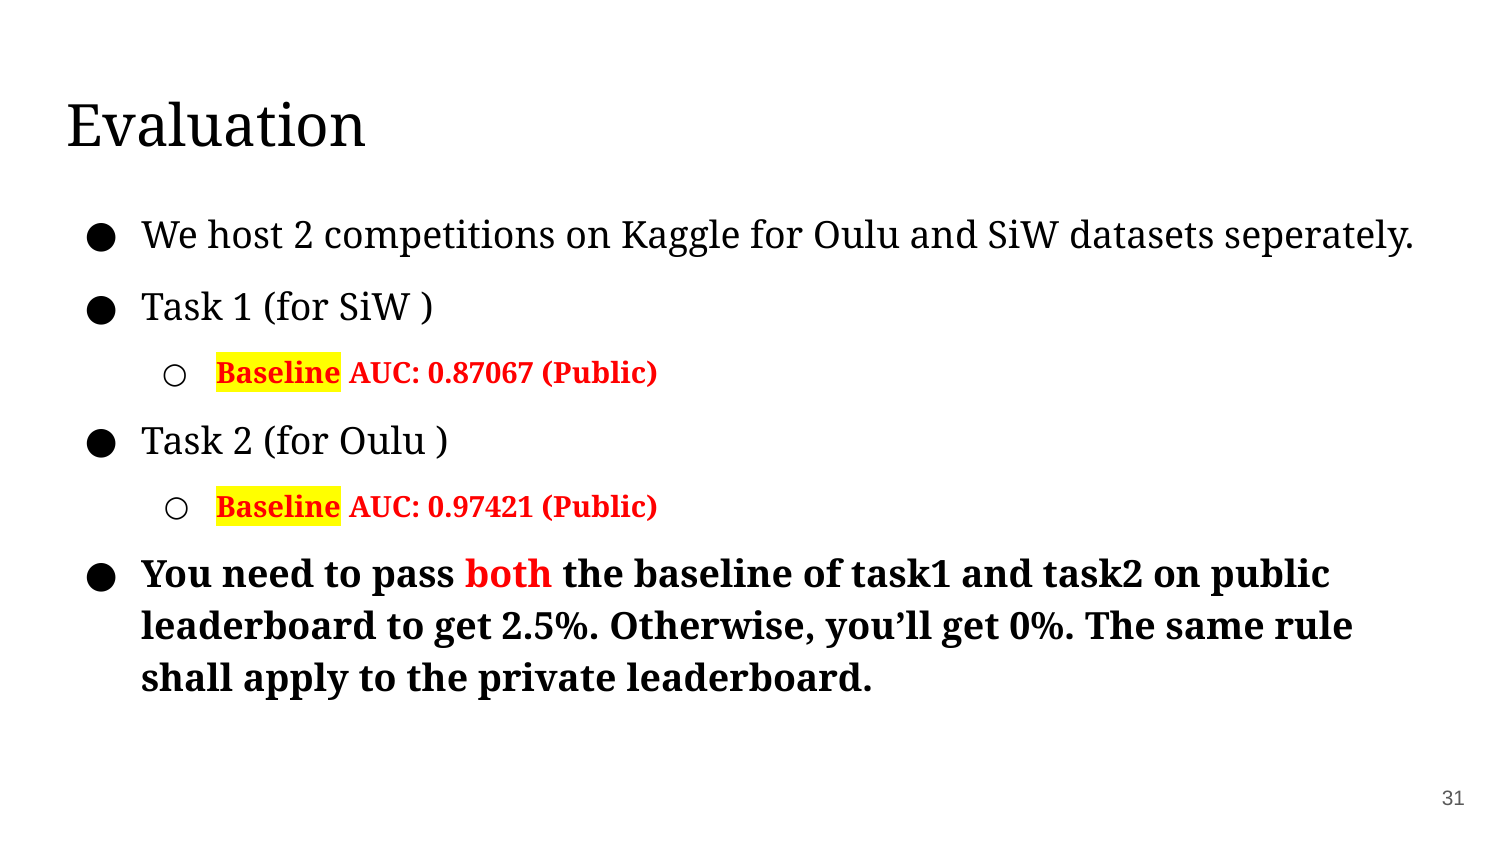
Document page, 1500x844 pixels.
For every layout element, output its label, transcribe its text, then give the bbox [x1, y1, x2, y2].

slide_number ‹#› [1389, 764, 1480, 830]
title Evaluation [51, 72, 1449, 167]
list We host 2 competitions on Kaggle for Oulu and SiW datasets seperately. Task 1 (for SiW ) Baseline AUC: 0.87067 (Public) Task 2 (for Oulu ) Baseline AUC: 0.97421 (Public) You need to pass both the baseline of task1 and task2 on public leaderboard to get 2.5%. Otherwise, you’ll get 0%. The same rule shall apply to the private leaderboard. [51, 189, 1449, 831]
